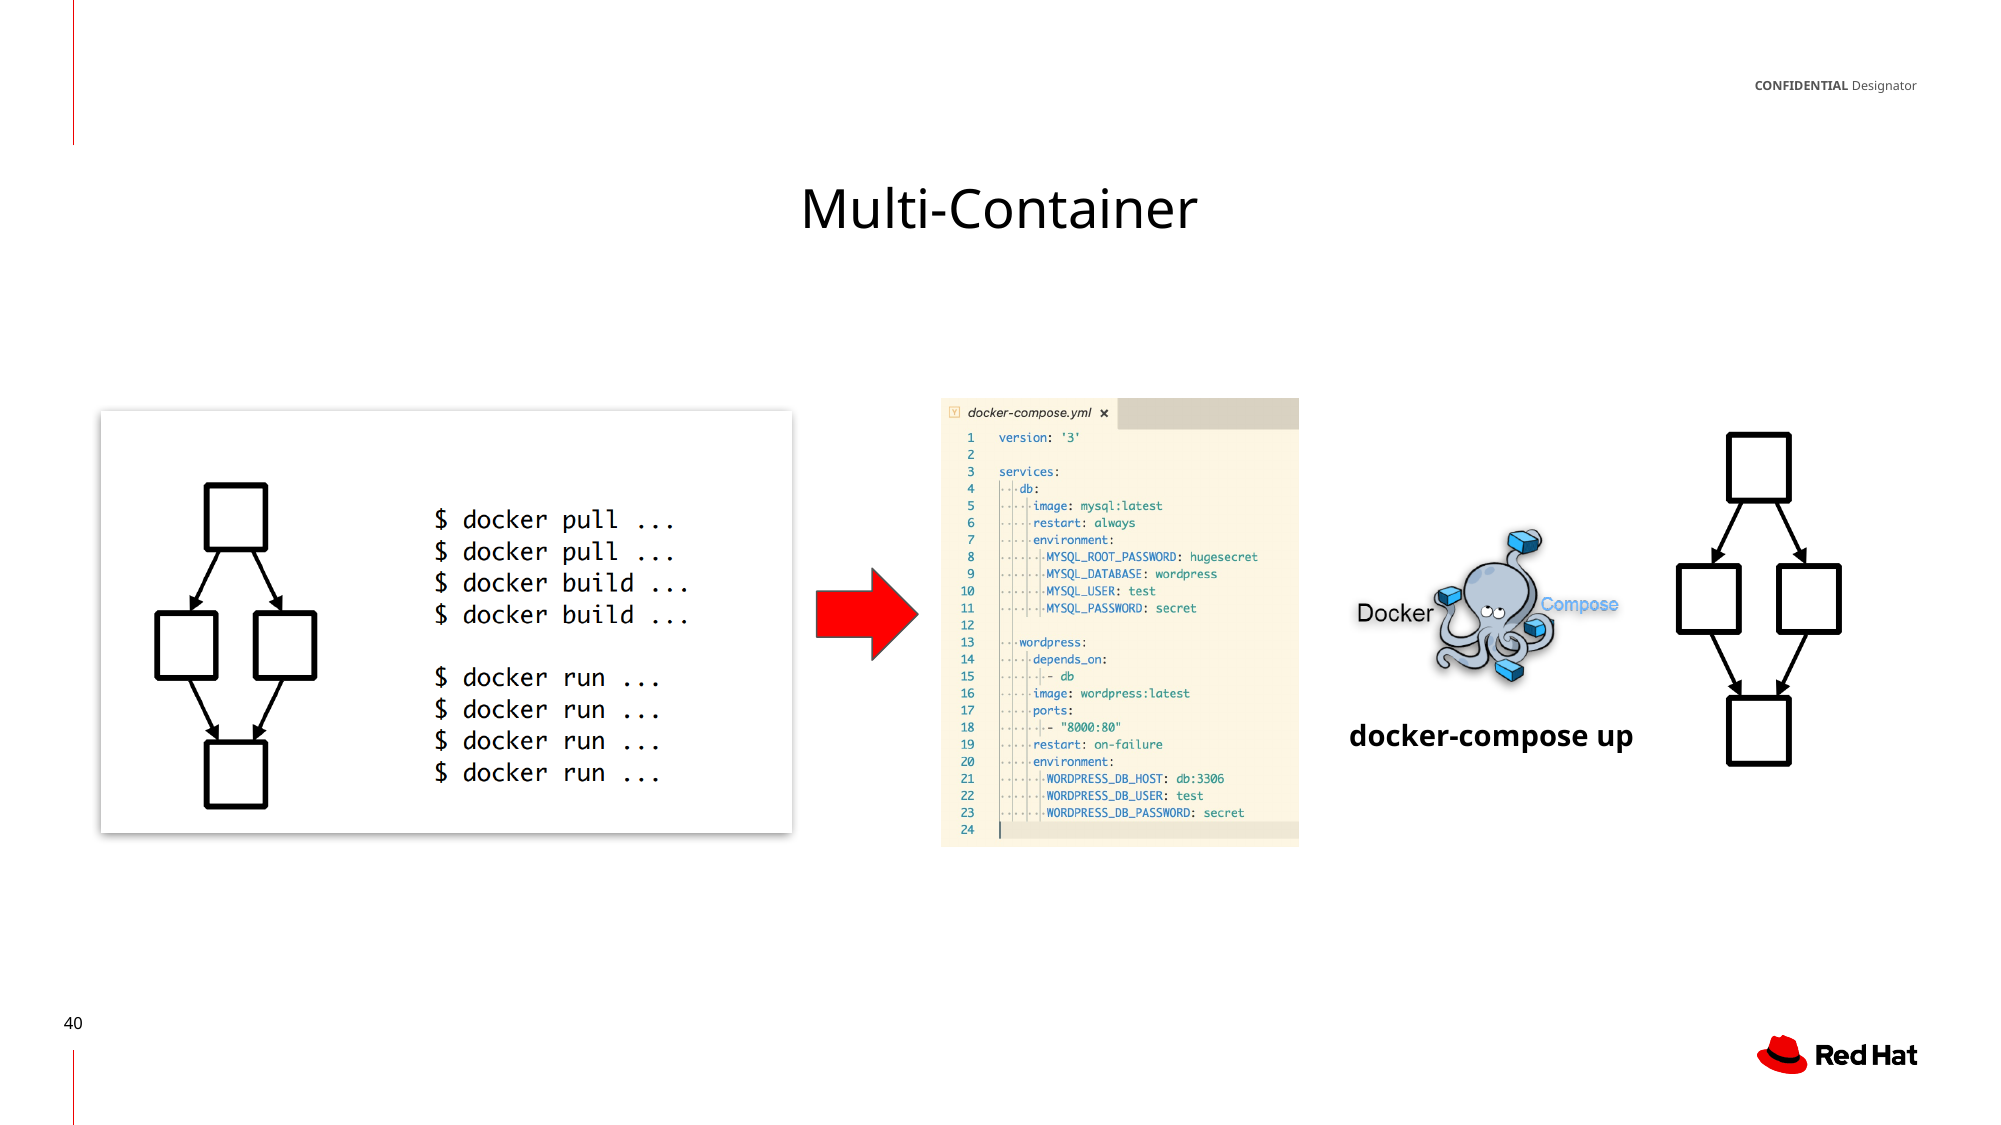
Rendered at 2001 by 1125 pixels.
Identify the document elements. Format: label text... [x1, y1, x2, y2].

text_box [816, 568, 919, 661]
picture [101, 411, 792, 834]
picture [1651, 386, 1872, 797]
picture [1354, 525, 1631, 686]
text_box docker-compose up [1334, 702, 1646, 753]
title Multi-Container [287, 155, 1713, 314]
picture [941, 398, 1300, 847]
slide_number ‹#› [13, 1012, 134, 1036]
picture [1757, 1035, 1918, 1074]
